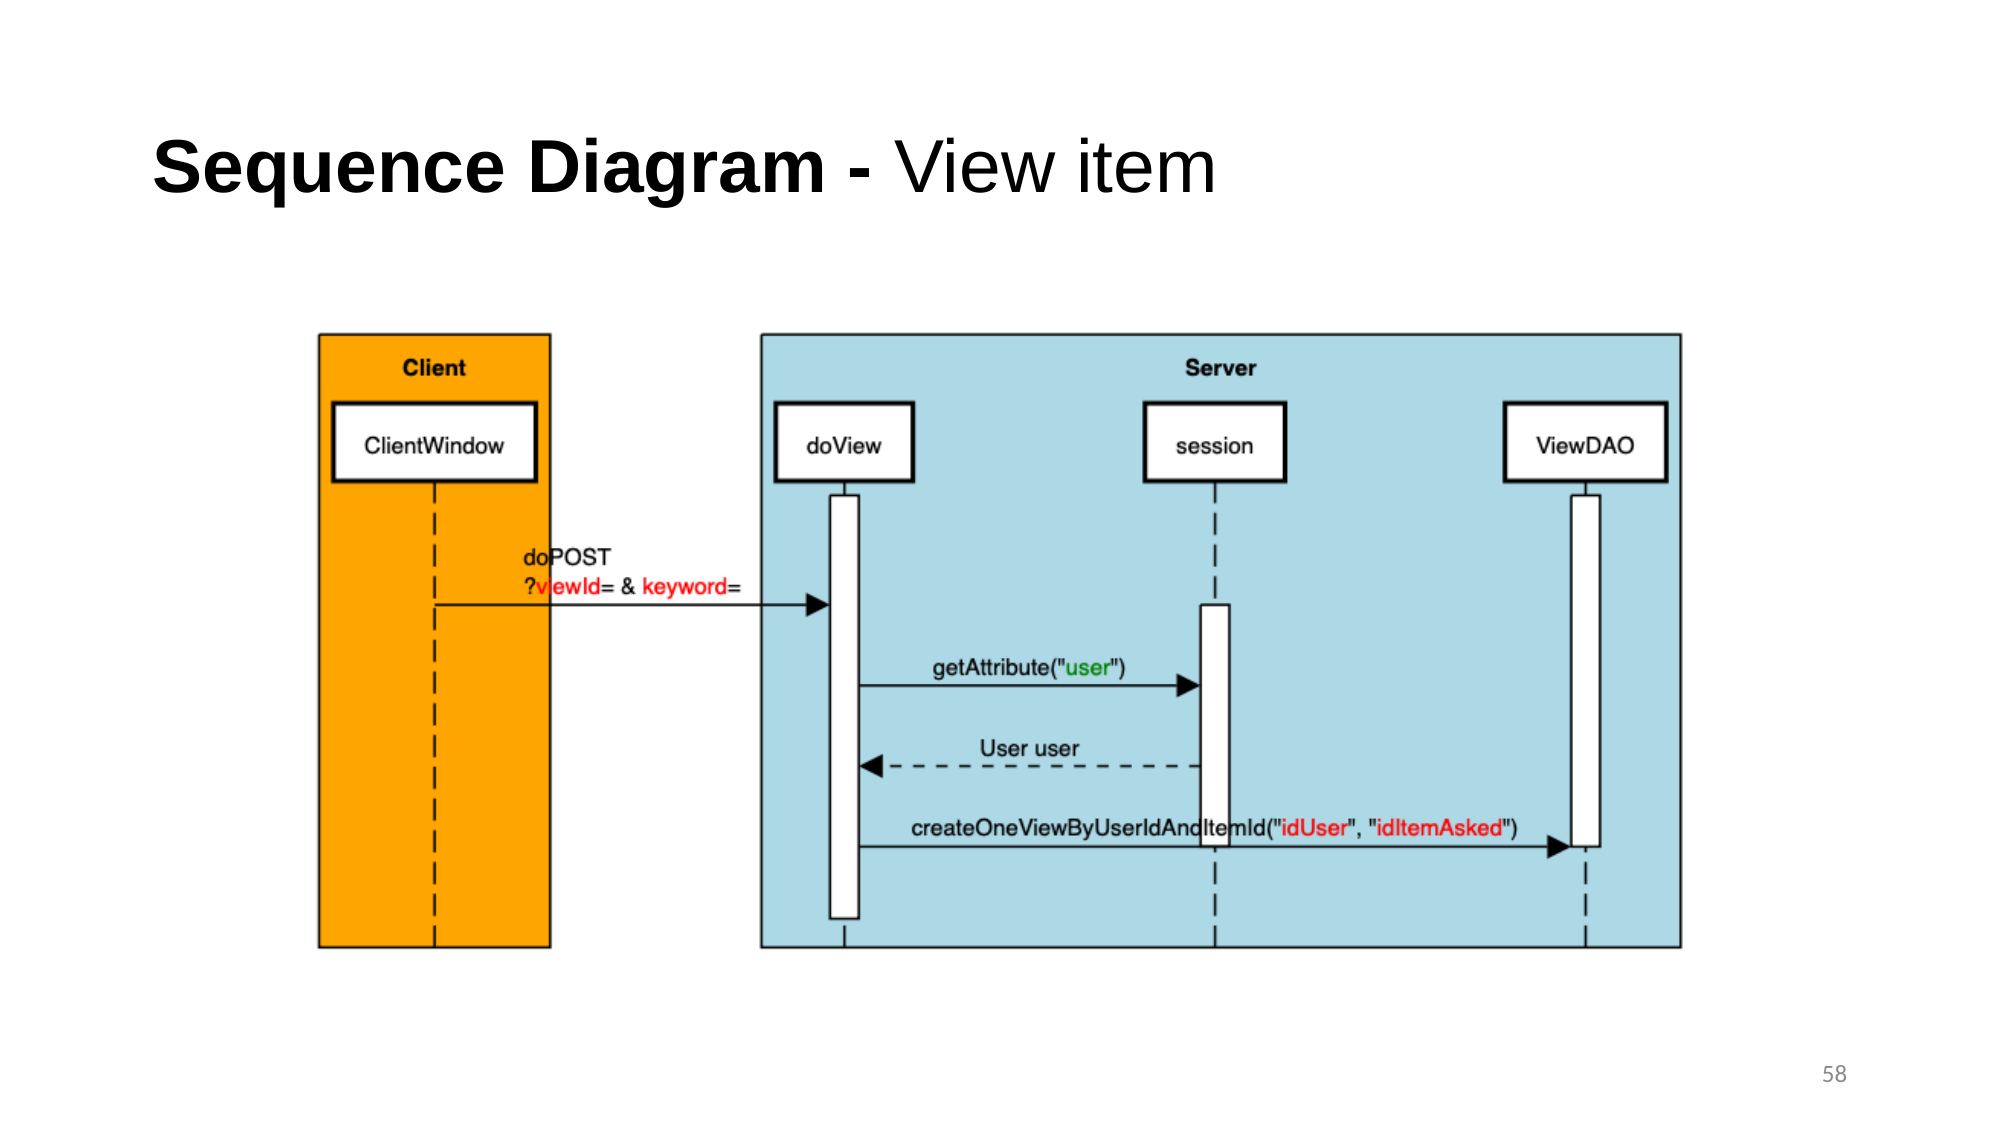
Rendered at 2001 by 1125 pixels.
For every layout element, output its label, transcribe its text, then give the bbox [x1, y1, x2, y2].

title Sequence Diagram - View item [137, 59, 1863, 278]
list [305, 305, 1695, 961]
slide_number 58 [1412, 1042, 1863, 1103]
